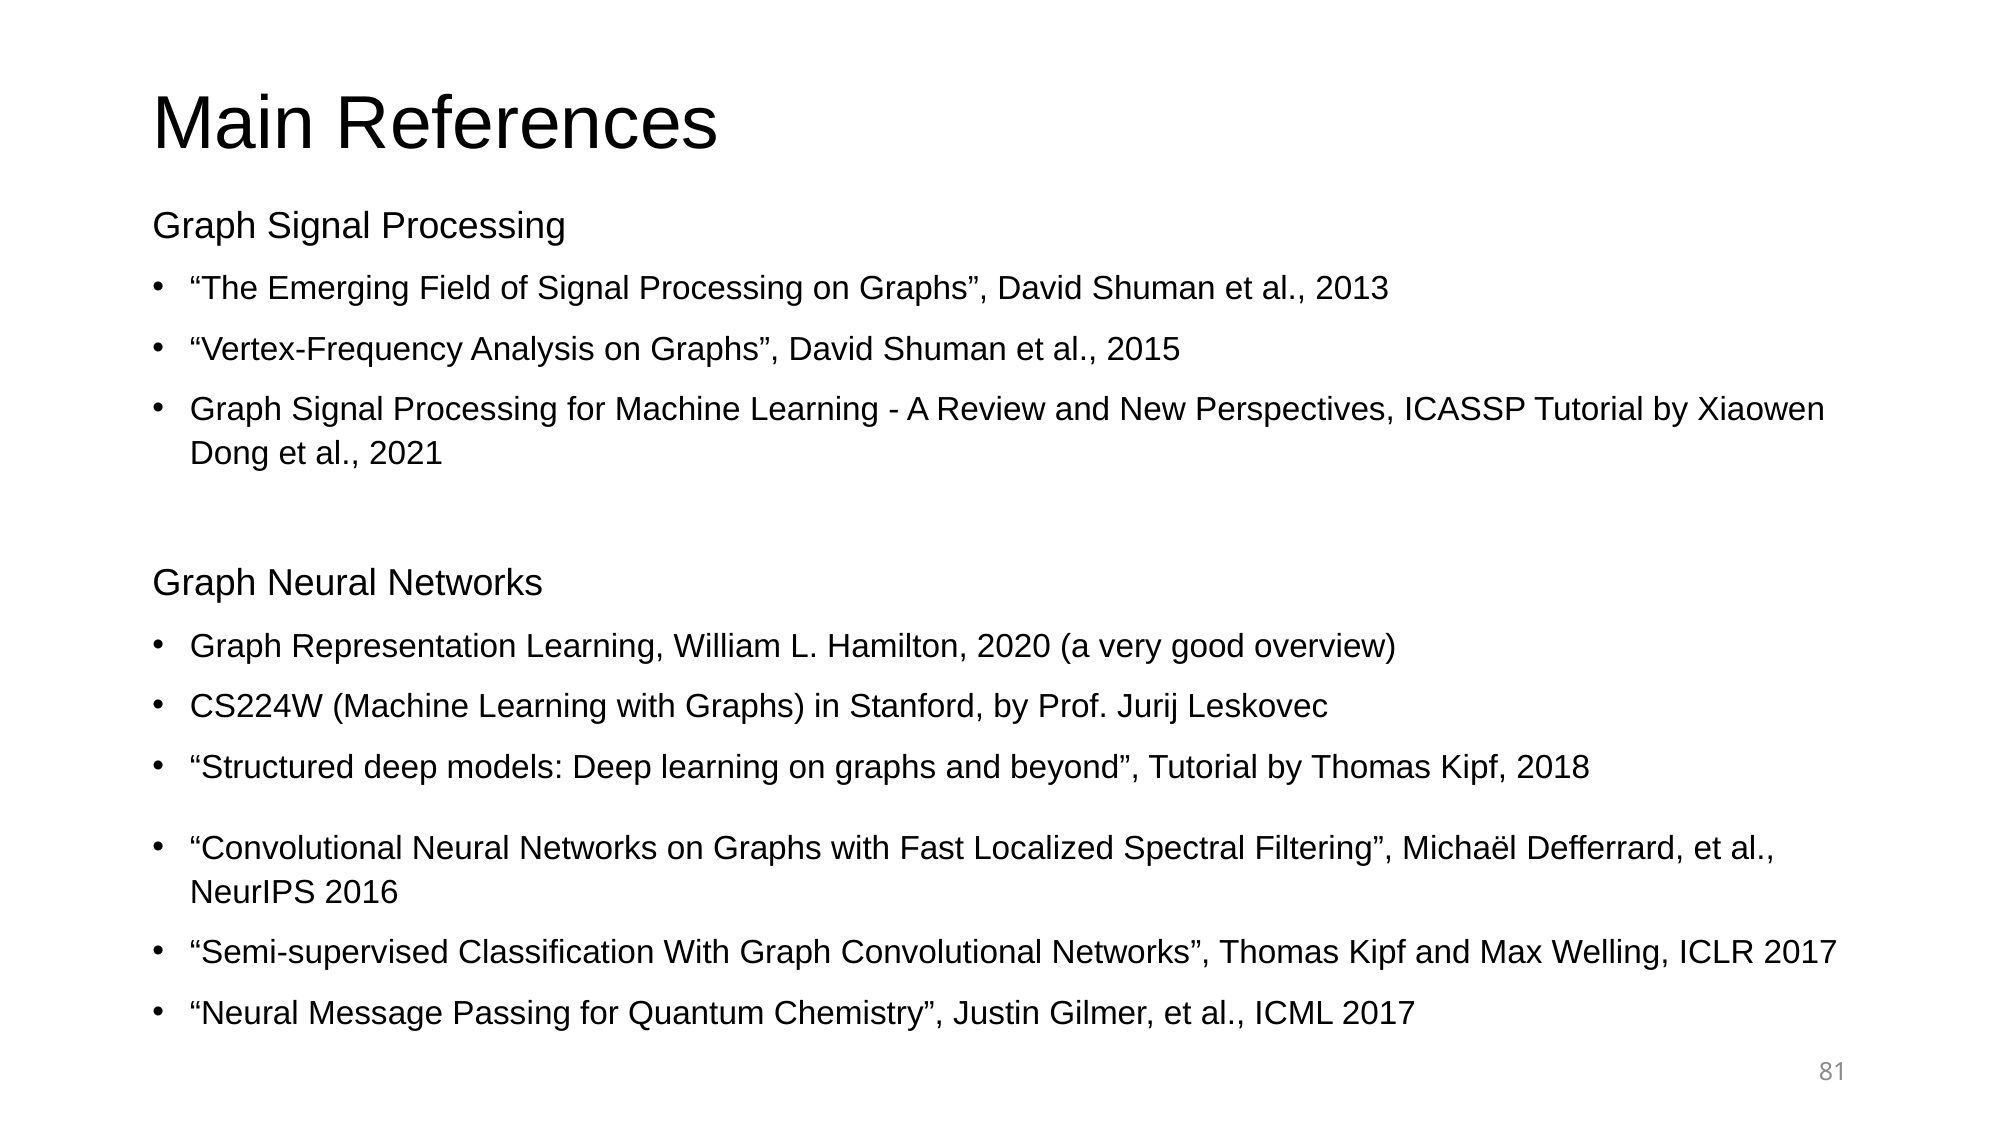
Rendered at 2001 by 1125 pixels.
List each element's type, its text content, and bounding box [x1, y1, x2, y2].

list Graph Signal Processing “The Emerging Field of Signal Processing on Graphs”, David Shuman et al., 2013 “Vertex-Frequency Analysis on Graphs”, David Shuman et al., 2015 Graph Signal Processing for Machine Learning - A Review and New Perspectives, ICASSP Tutorial by Xiaowen Dong et al., 2021 Graph Neural Networks Graph Representation Learning, William L. Hamilton, 2020 (a very good overview) CS224W (Machine Learning with Graphs) in Stanford, by Prof. Jurij Leskovec “Structured deep models: Deep learning on graphs and beyond”, Tutorial by Thomas Kipf, 2018 “Convolutional Neural Networks on Graphs with Fast Localized Spectral Filtering”, Michaël Defferrard, et al., NeurIPS 2016 “Semi-supervised Classification With Graph Convolutional Networks”, Thomas Kipf and Max Welling, ICLR 2017 “Neural Message Passing for Quantum Chemistry”, Justin Gilmer, et al., ICML 2017 [137, 188, 1912, 1066]
slide_number 81 [1412, 1042, 1863, 1103]
title Main References [137, 59, 1863, 188]
